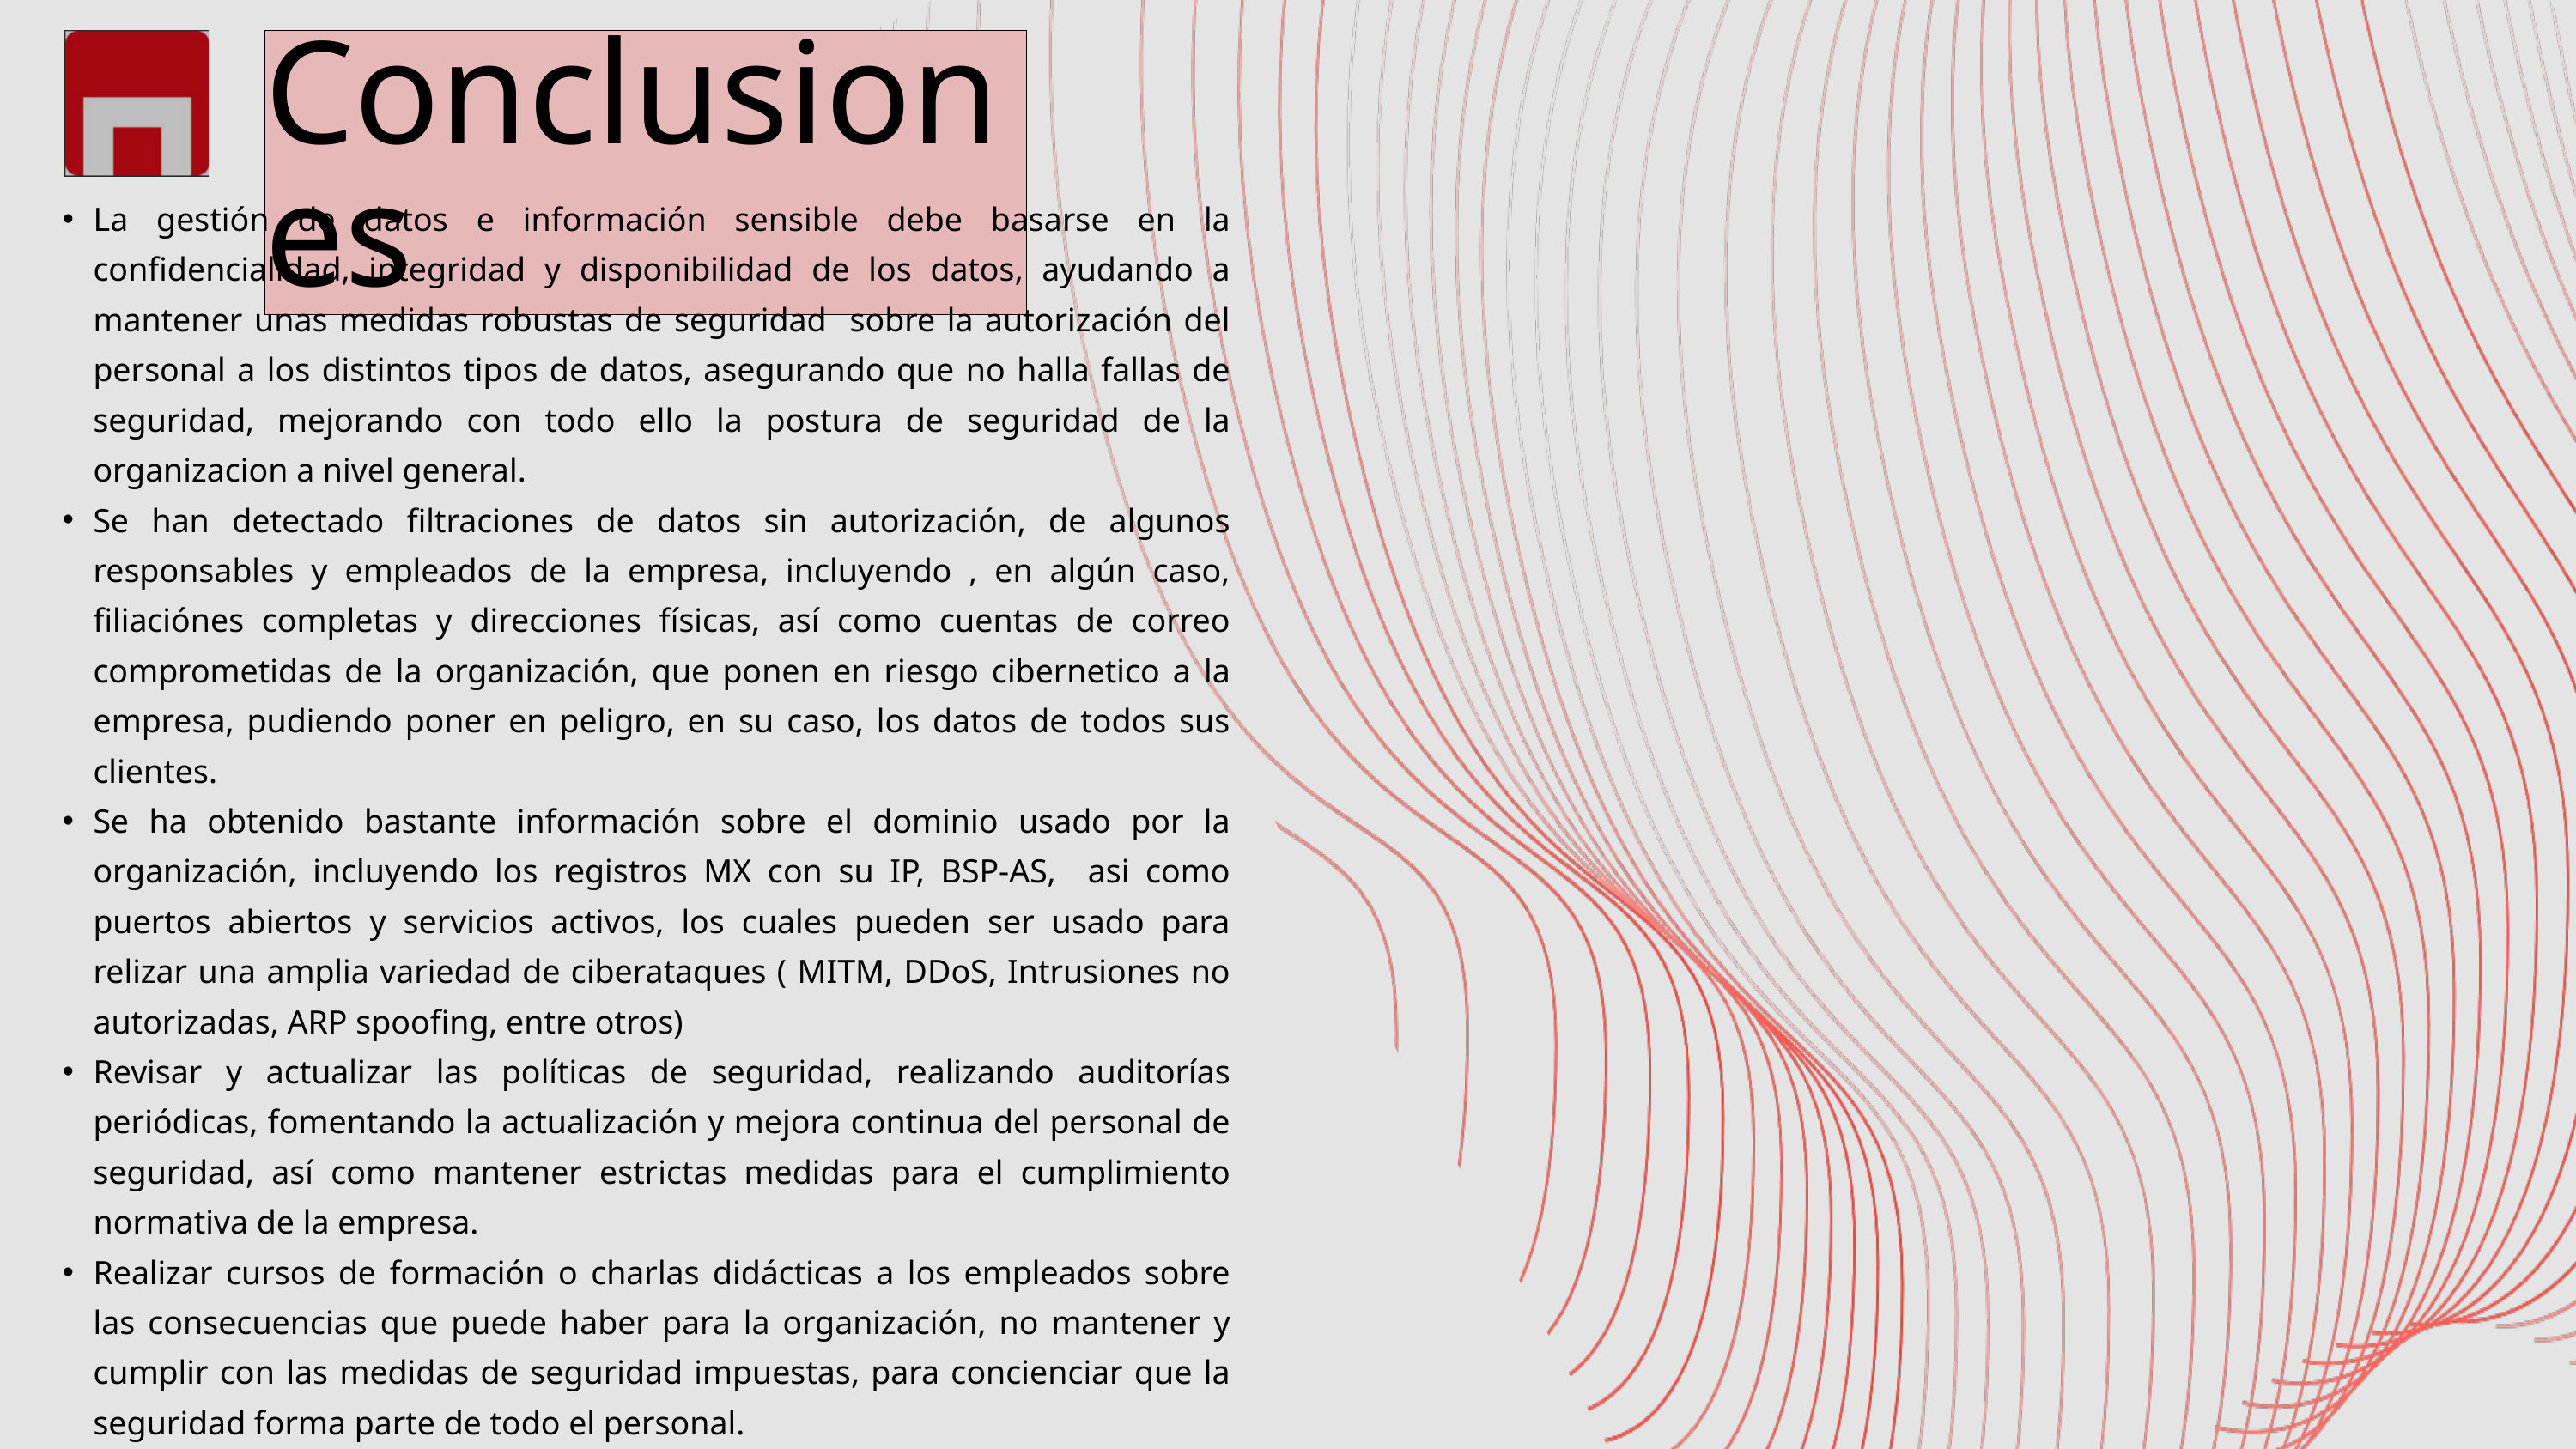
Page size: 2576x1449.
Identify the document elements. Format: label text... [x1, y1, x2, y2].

text_box La gestión de datos e información sensible debe basarse en la confidencialidad, integridad y disponibilidad de los datos, ayudando a mantener unas medidas robustas de seguridad sobre la autorización del personal a los distintos tipos de datos, asegurando que no halla fallas de seguridad, mejorando con todo ello la postura de seguridad de la organizacion a nivel general. Se han detectado filtraciones de datos sin autorización, de algunos responsables y empleados de la empresa, incluyendo , en algún caso, filiaciónes completas y direcciones físicas, así como cuentas de correo comprometidas de la organización, que ponen en riesgo cibernetico a la empresa, pudiendo poner en peligro, en su caso, los datos de todos sus clientes. Se ha obtenido bastante información sobre el dominio usado por la organización, incluyendo los registros MX con su IP, BSP-AS, asi como puertos abiertos y servicios activos, los cuales pueden ser usado para relizar una amplia variedad de ciberataques ( MITM, DDoS, Intrusiones no autorizadas, ARP spoofing, entre otros) Revisar y actualizar las políticas de seguridad, realizando auditorías periódicas, fomentando la actualización y mejora continua del personal de seguridad, así como mantener estrictas medidas para el cumplimiento normativa de la empresa. Realizar cursos de formación o charlas didácticas a los empleados sobre las consecuencias que puede haber para la organización, no mantener y cumplir con las medidas de seguridad impuestas, para concienciar que la seguridad forma parte de todo el personal. [32, 187, 1231, 1441]
text_box Conclusiones [264, 30, 1027, 187]
text_box [64, 30, 210, 177]
text_box [876, 0, 2576, 1449]
